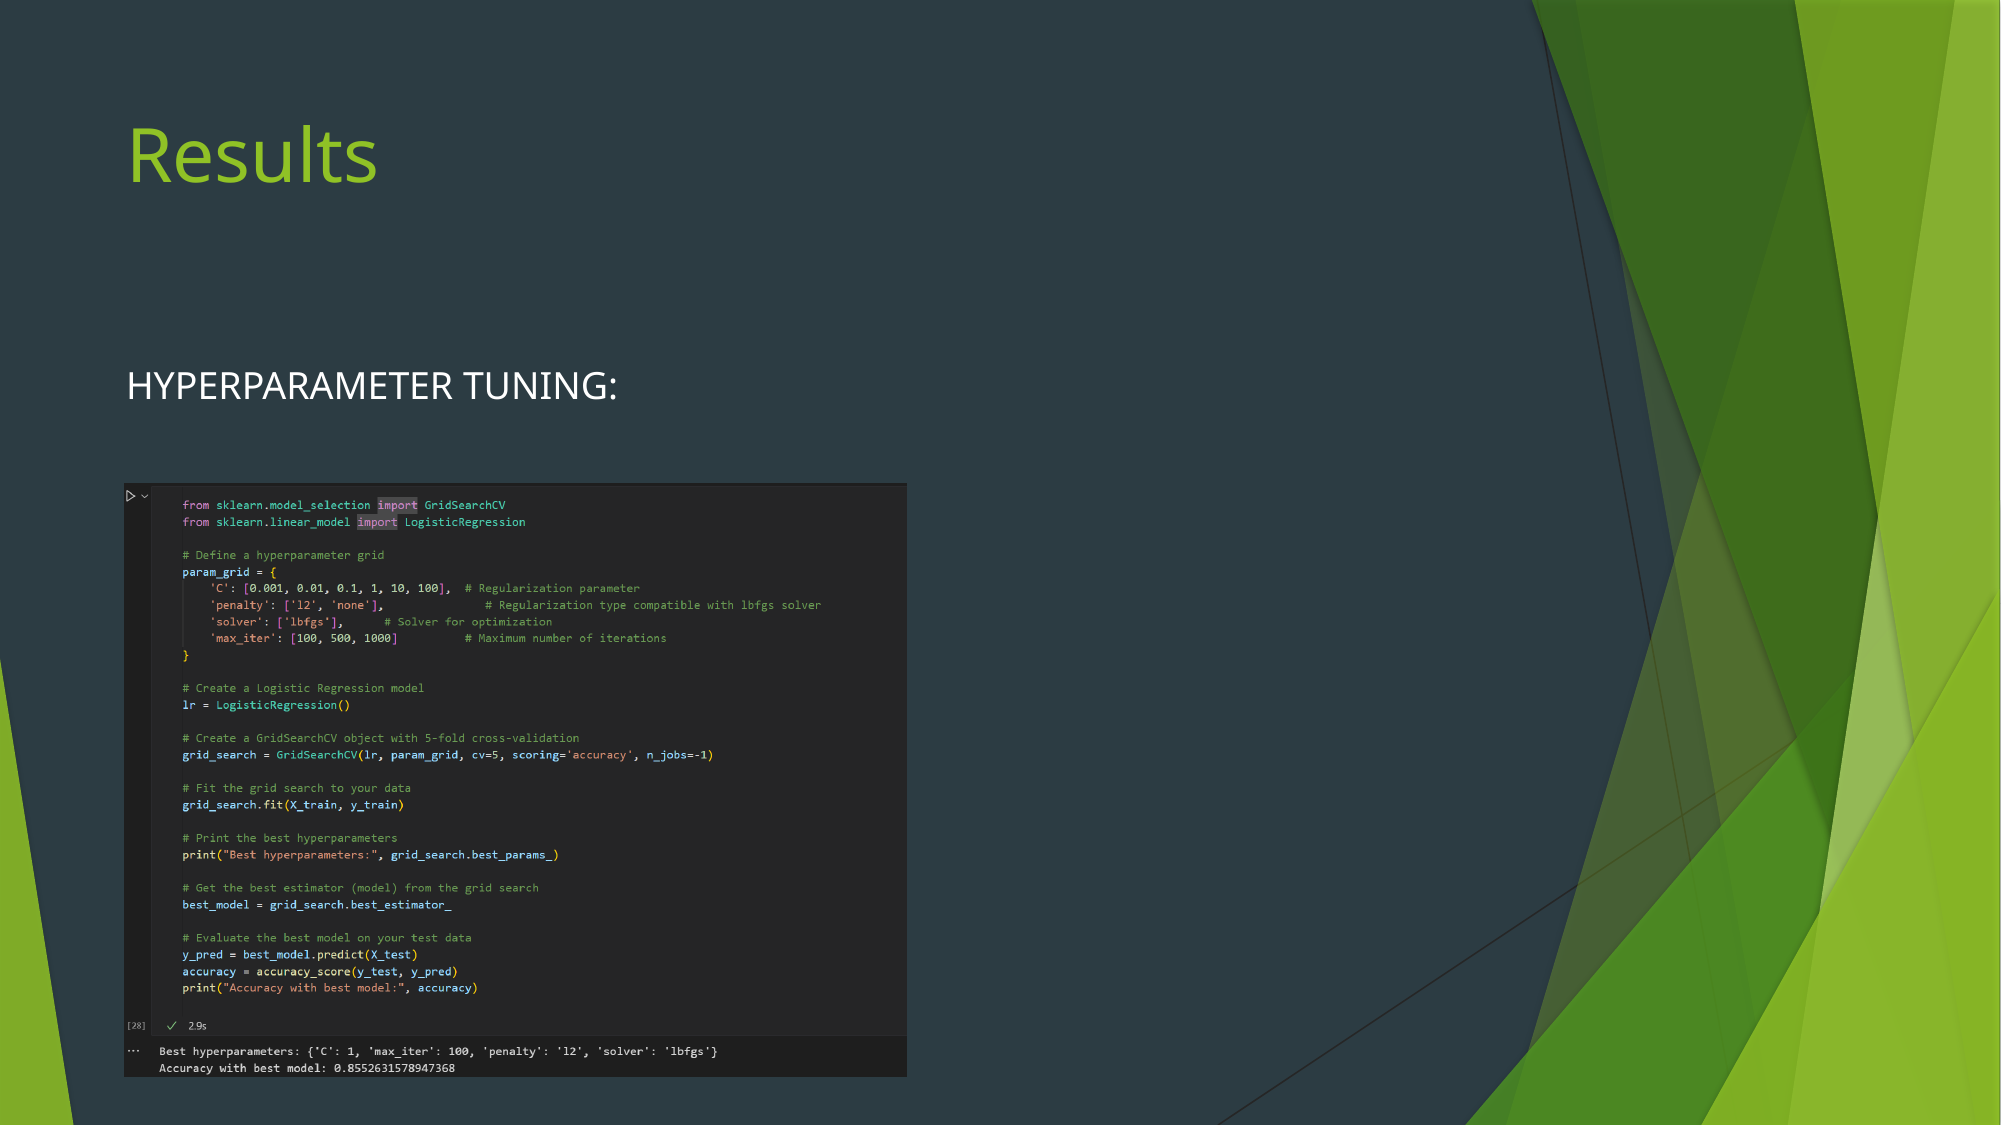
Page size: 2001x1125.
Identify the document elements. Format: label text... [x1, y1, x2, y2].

list HYPERPARAMETER TUNING: [111, 354, 1522, 992]
title Results [111, 99, 1522, 317]
picture [123, 483, 908, 1077]
